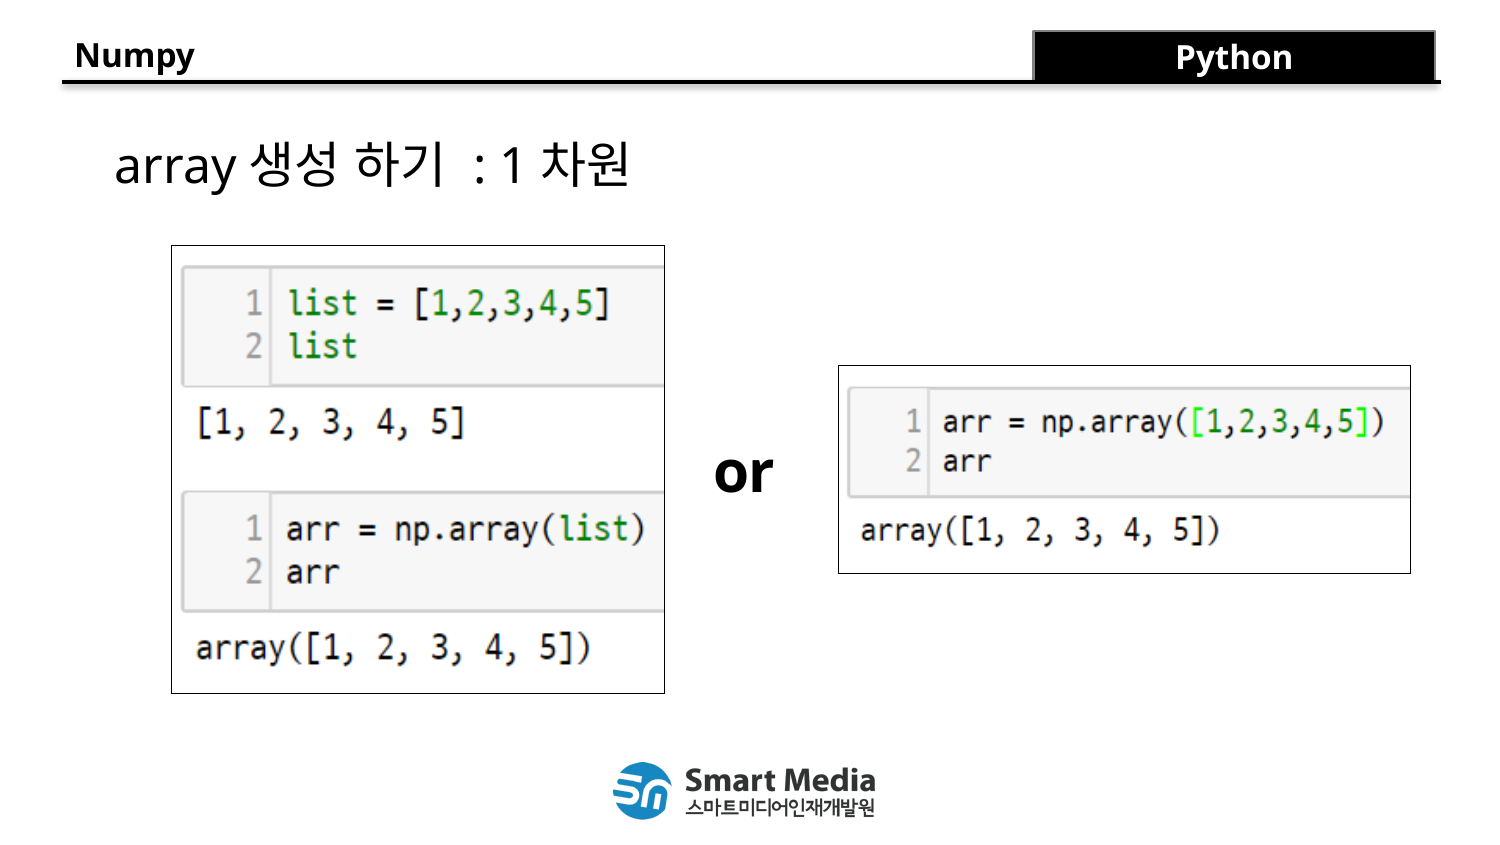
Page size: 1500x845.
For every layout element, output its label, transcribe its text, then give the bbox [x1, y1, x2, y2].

picture [170, 244, 665, 695]
picture [613, 762, 875, 821]
text_box array생성 하기 : 1차원 [100, 125, 1294, 201]
text_box or [698, 426, 805, 512]
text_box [58, 26, 1441, 83]
picture [837, 365, 1411, 574]
